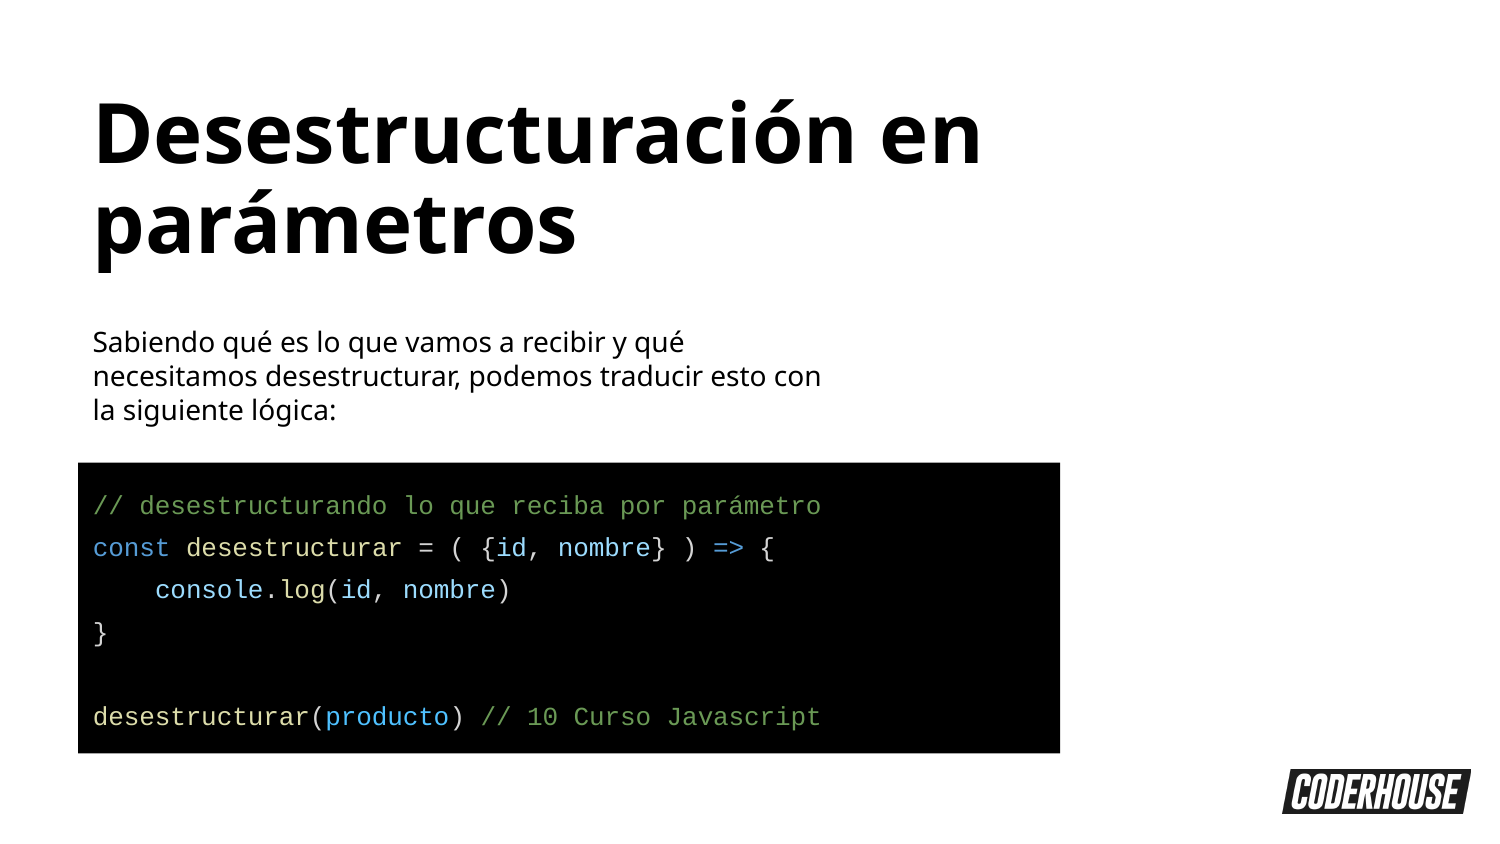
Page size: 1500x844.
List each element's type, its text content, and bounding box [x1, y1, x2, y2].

text_box Desestructuración en parámetros [77, 76, 1414, 287]
text_box // desestructurando lo que reciba por parámetro const desestructurar = ( {id, nombre} ) => { console.log(id, nombre) } desestructurar(producto) // 10 Curso Javascript [78, 462, 1061, 754]
picture [1281, 769, 1471, 814]
text_box Sabiendo qué es lo que vamos a recibir y qué necesitamos desestructurar, podemos traducir esto con la siguiente lógica: [77, 309, 858, 441]
